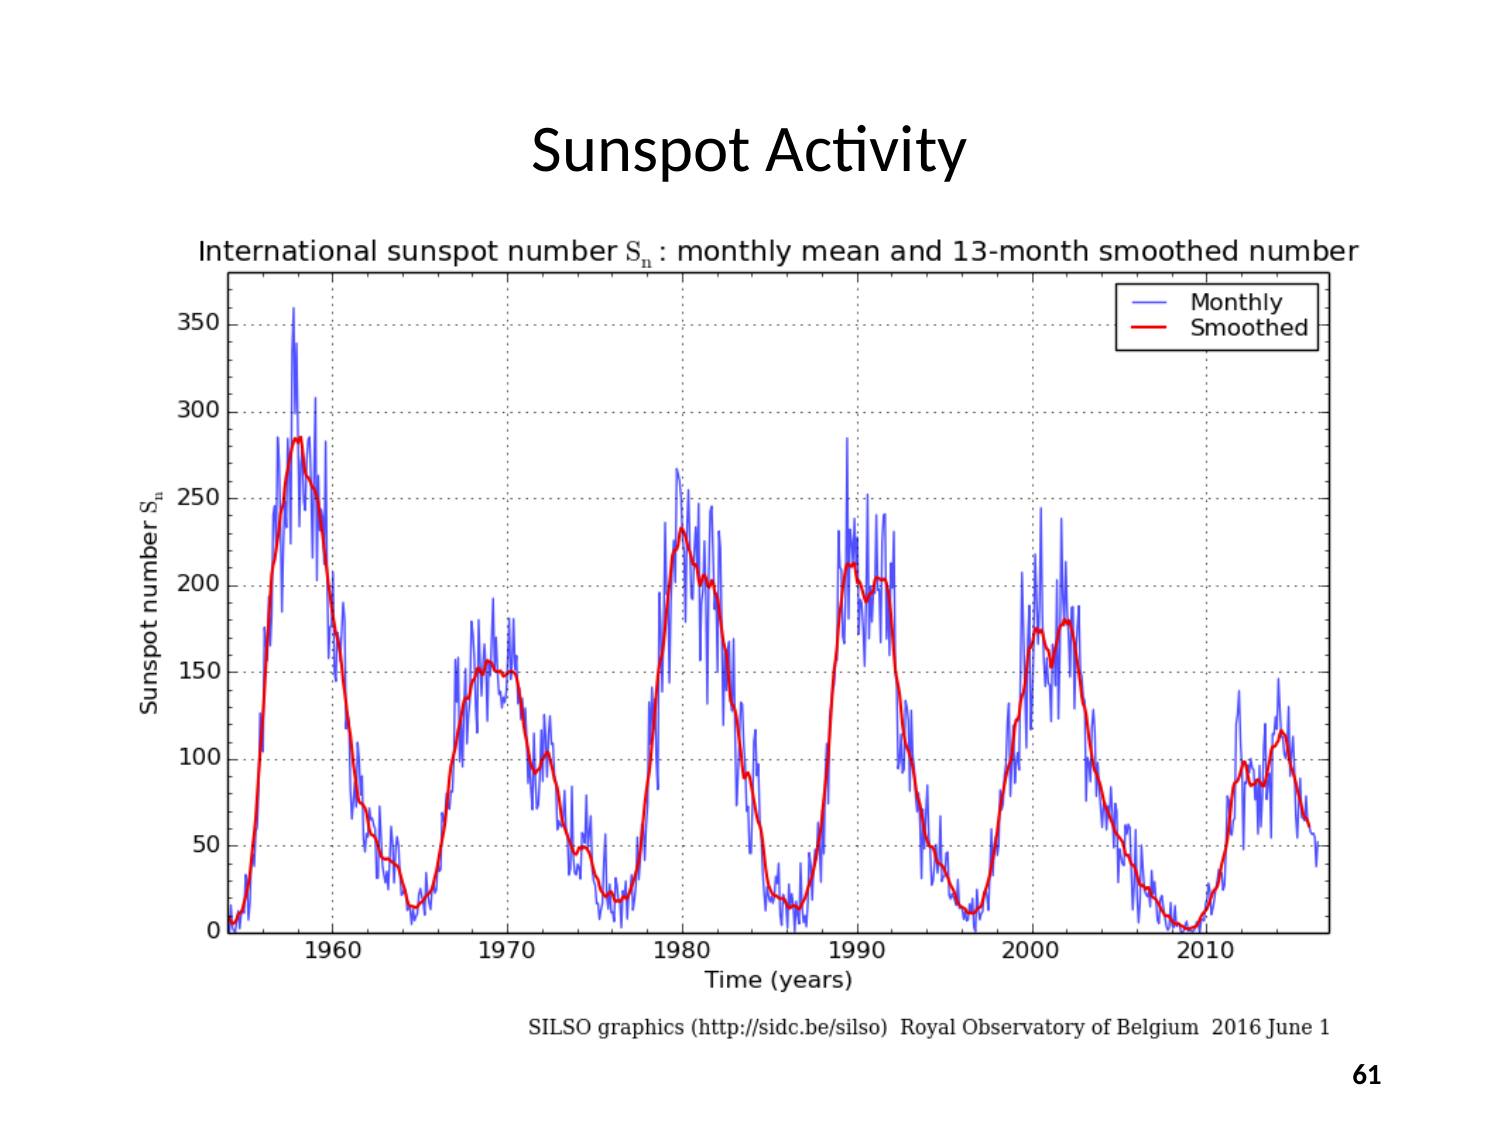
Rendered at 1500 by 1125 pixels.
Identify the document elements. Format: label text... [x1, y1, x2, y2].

picture [44, 196, 1456, 1043]
title Sunspot Activity [103, 59, 1397, 196]
slide_number 61 [1059, 1043, 1397, 1103]
